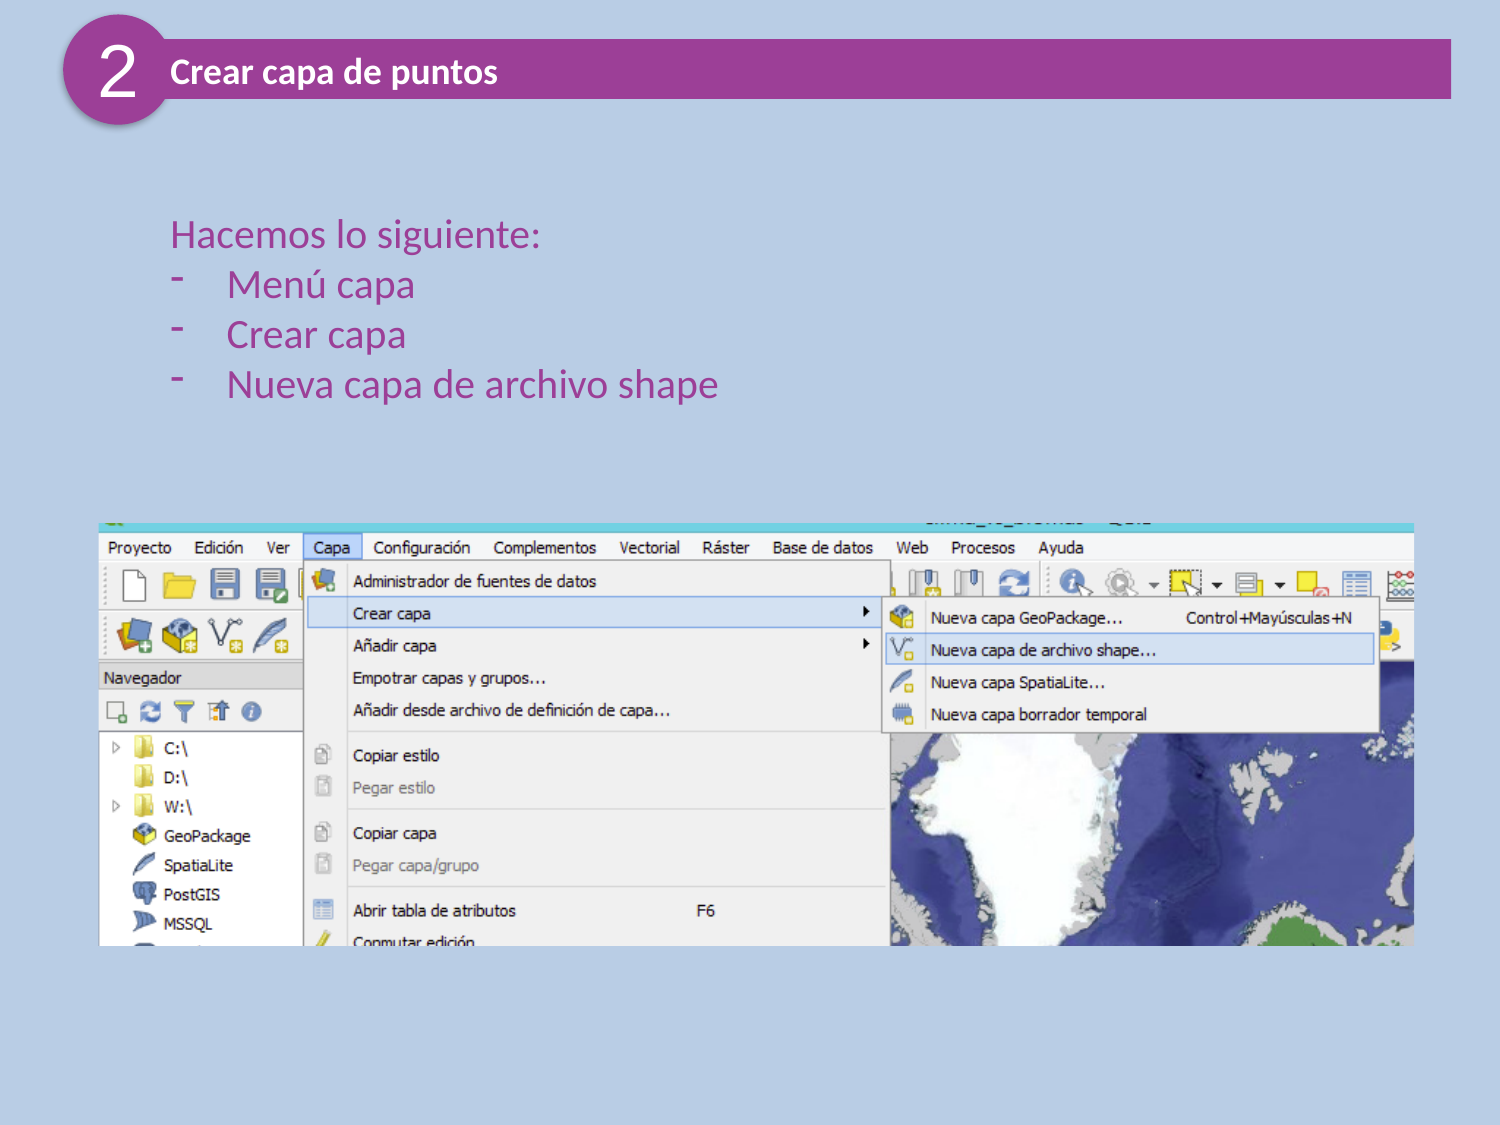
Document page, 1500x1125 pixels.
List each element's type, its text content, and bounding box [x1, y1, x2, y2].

picture [98, 523, 1415, 946]
text_box Crear capa de puntos [178, 39, 1452, 99]
text_box Hacemos lo siguiente: Menú capa Crear capa Nueva capa de archivo shape [155, 199, 1452, 415]
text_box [62, 14, 174, 125]
